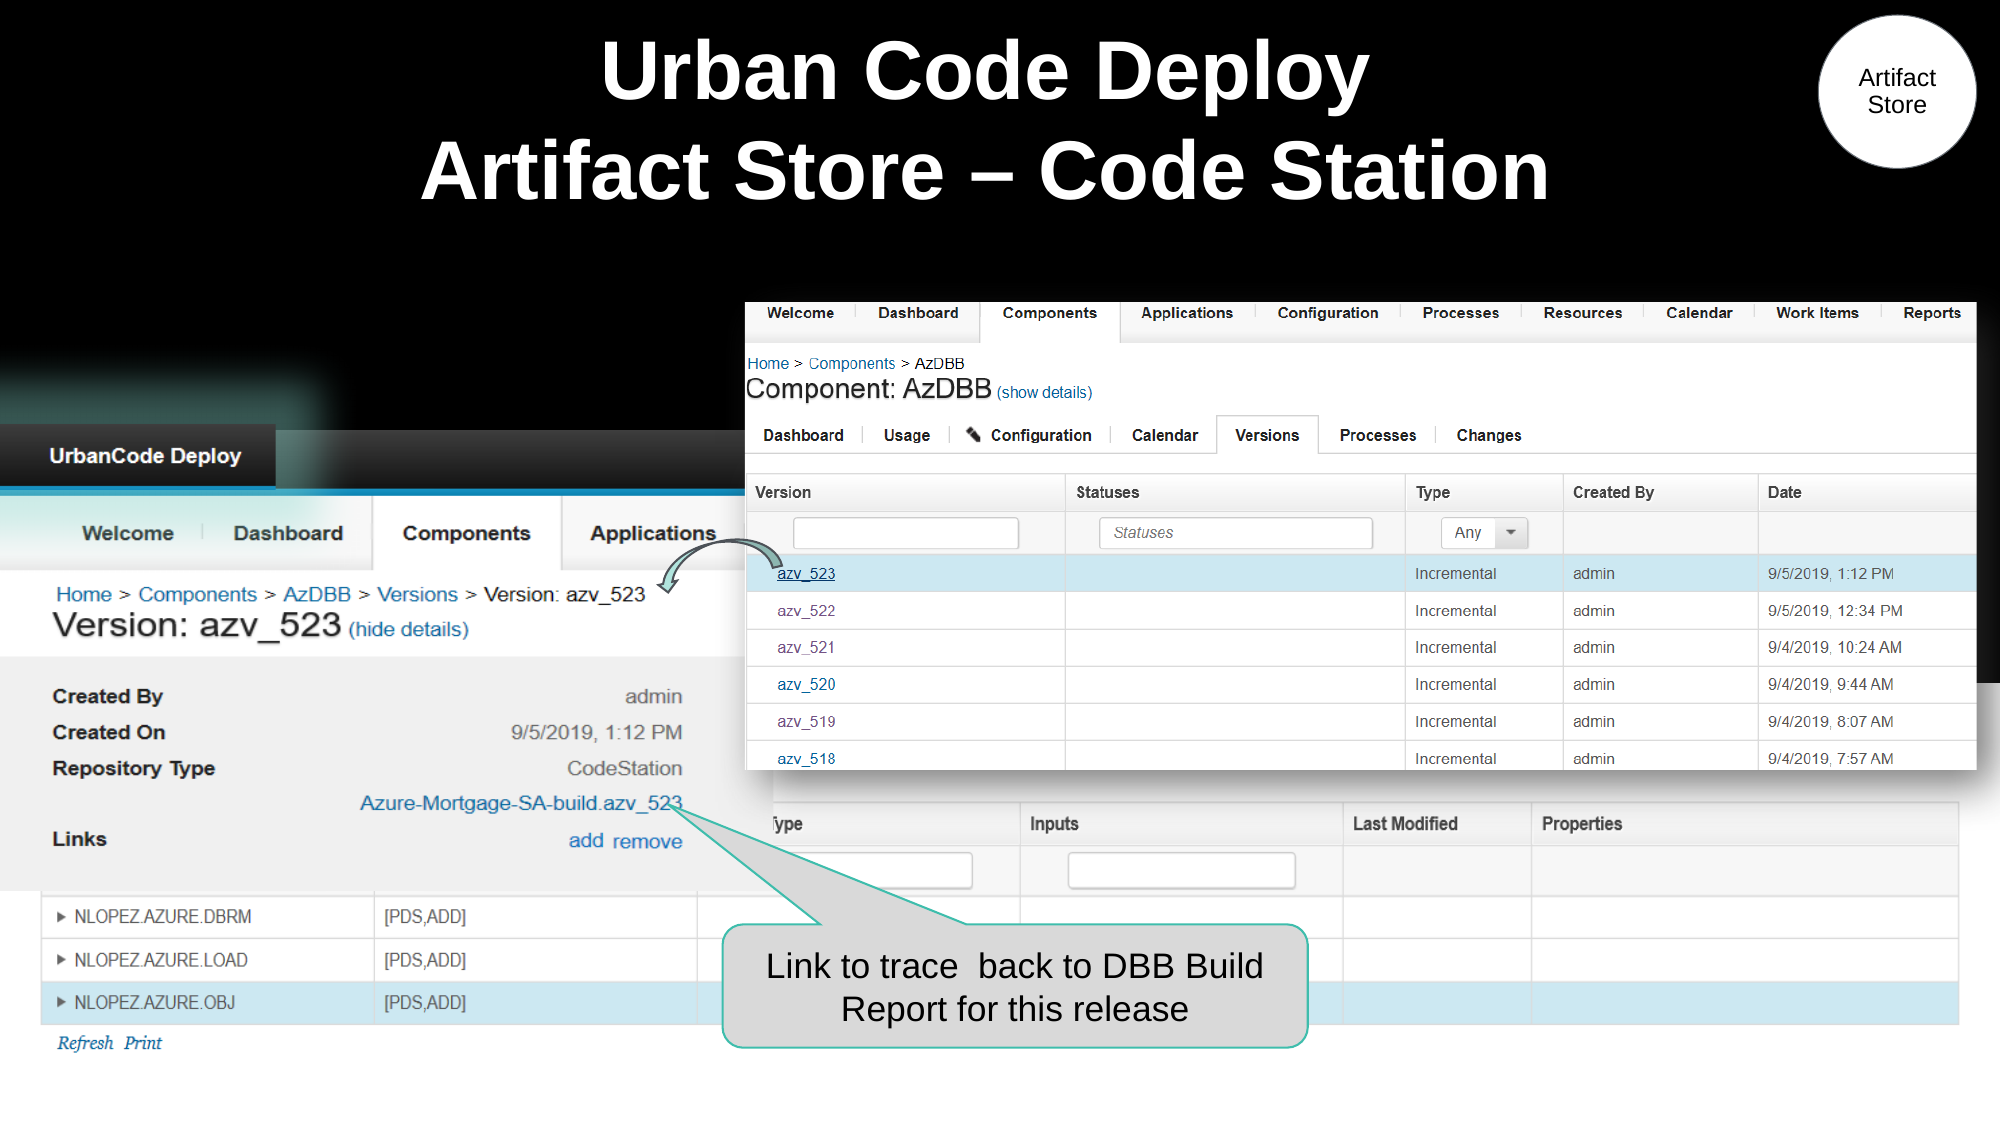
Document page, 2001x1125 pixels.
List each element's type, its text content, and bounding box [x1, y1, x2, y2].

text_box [1818, 15, 1977, 169]
text_box Urban Code Deploy Artifact Store – Code Station [341, 18, 1630, 214]
picture [0, 302, 2000, 1125]
